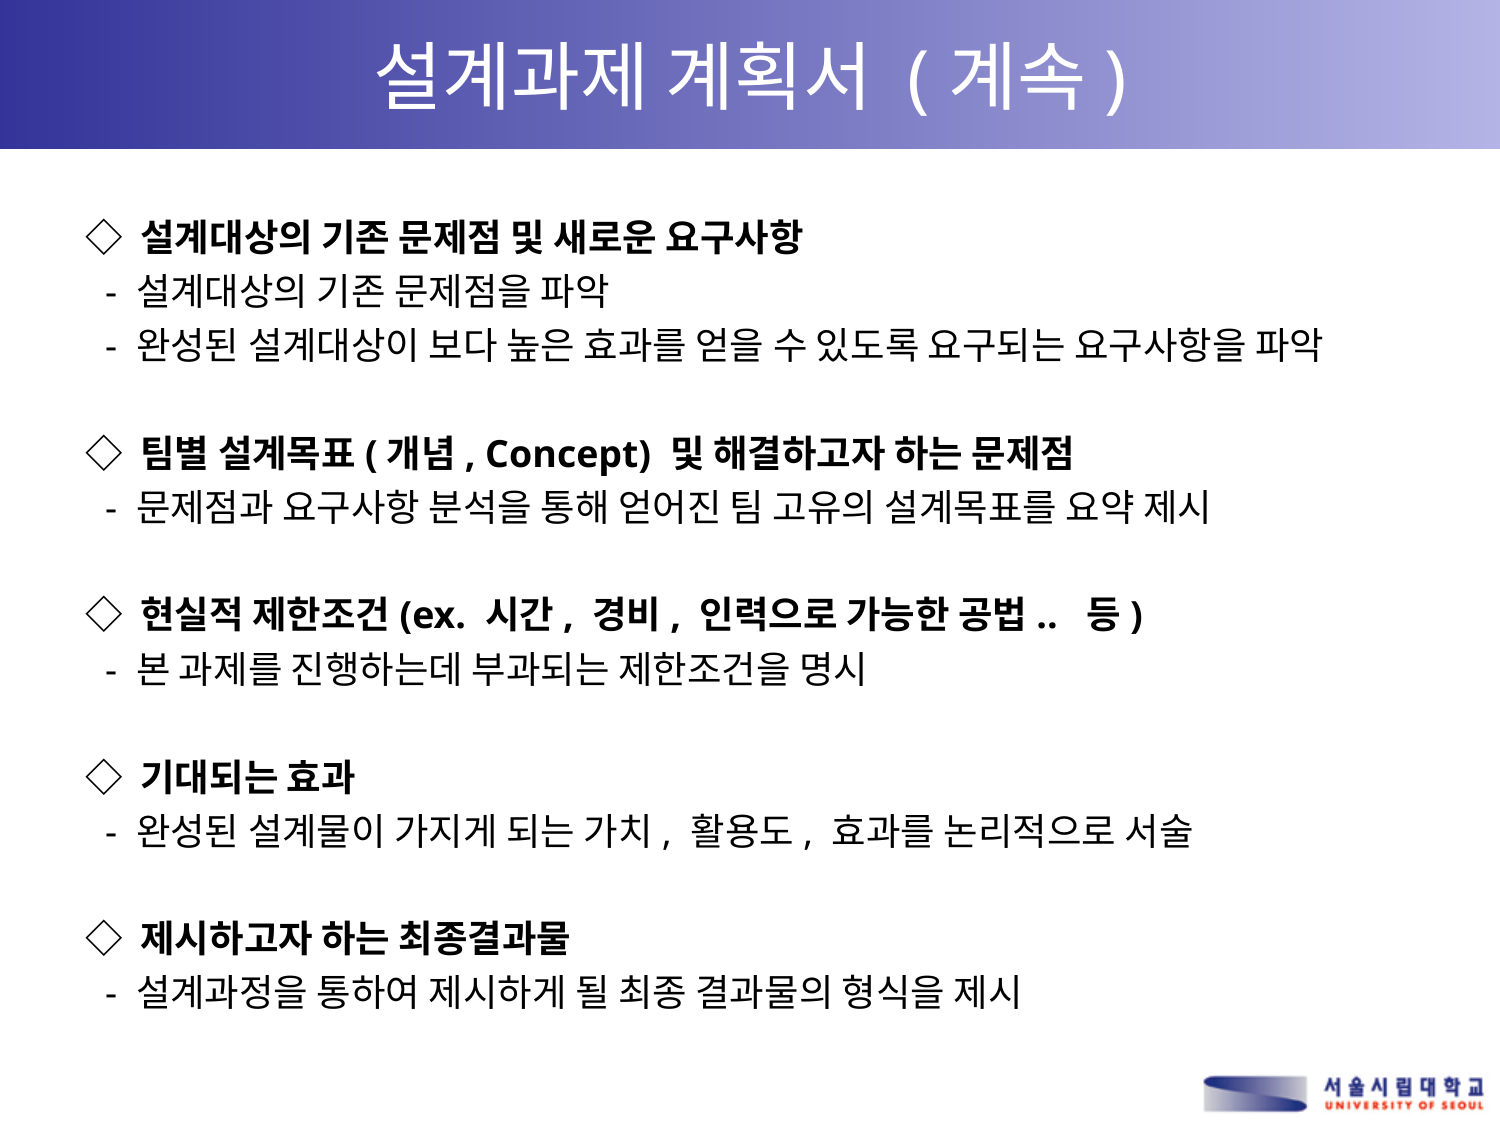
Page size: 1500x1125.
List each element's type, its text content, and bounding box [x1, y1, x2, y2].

picture [1184, 1070, 1500, 1115]
text_box ◇ 설계대상의 기존 문제점 및 새로운 요구사항 - 설계대상의 기존 문제점을 파악 - 완성된 설계대상이 보다 높은 효과를 얻을 수 있도록 요구되는 요구사항을 파악 ◇ 팀별 설계목표(개념, Concept) 및 해결하고자 하는 문제점 - 문제점과 요구사항 분석을 통해 얻어진 팀 고유의 설계목표를 요약 제시 ◇ 현실적 제한조건(ex. 시간, 경비, 인력으로 가능한 공법.. 등) - 본 과제를 진행하는데 부과되는 제한조건을 명시 ◇ 기대되는 효과 - 완성된 설계물이 가지게 되는 가치, 활용도, 효과를 논리적으로 서술 ◇ 제시하고자 하는 최종결과물 - 설계과정을 통하여 제시하게 될 최종 결과물의 형식을 제시 [78, 197, 1422, 1022]
title 설계과제 계획서 (계속) [0, 0, 1500, 150]
